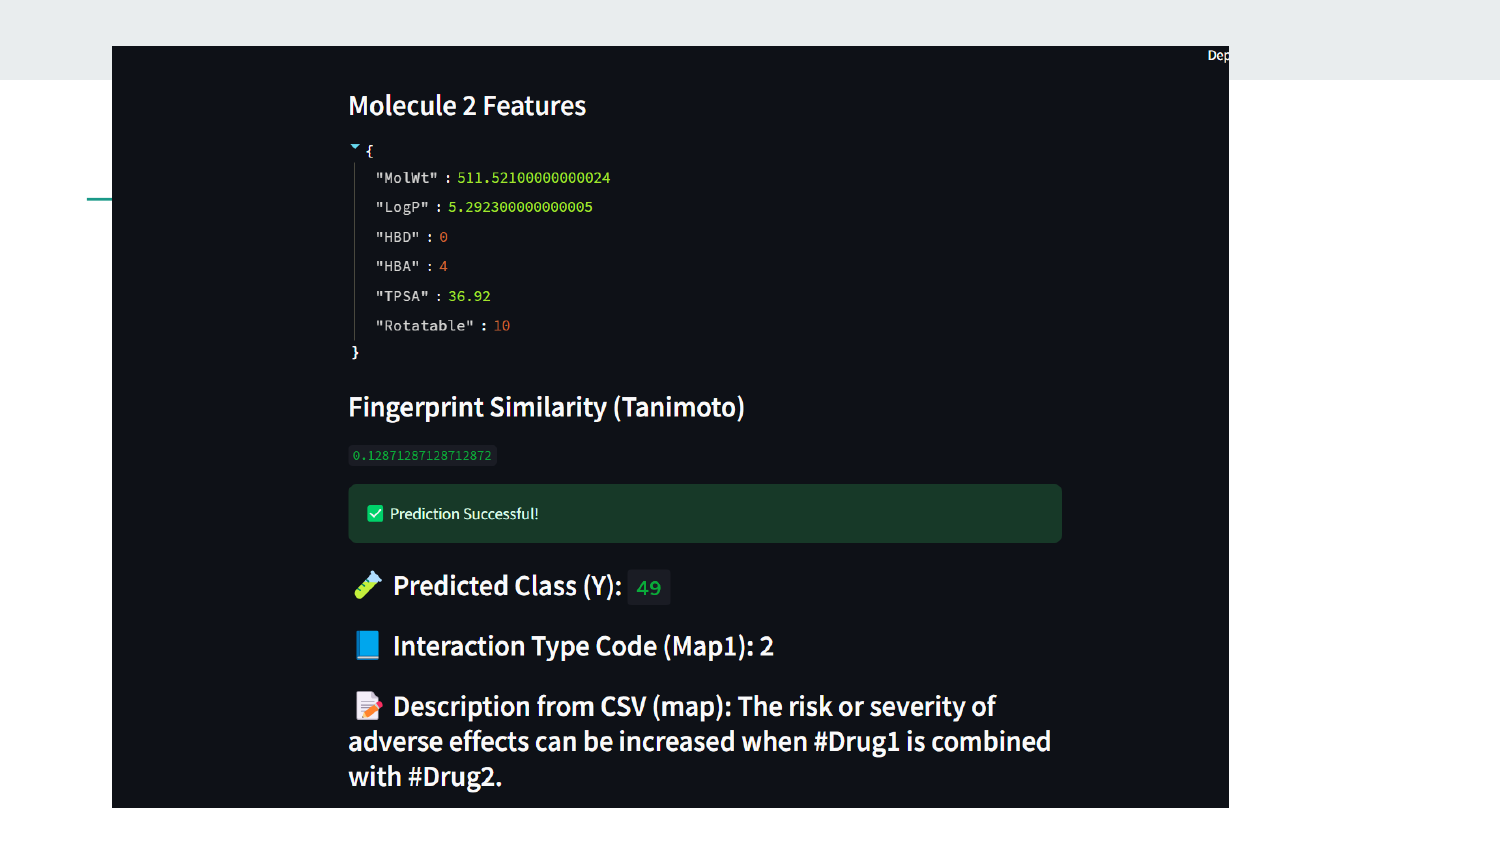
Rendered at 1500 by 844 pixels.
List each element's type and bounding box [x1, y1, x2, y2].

picture [111, 46, 1230, 809]
